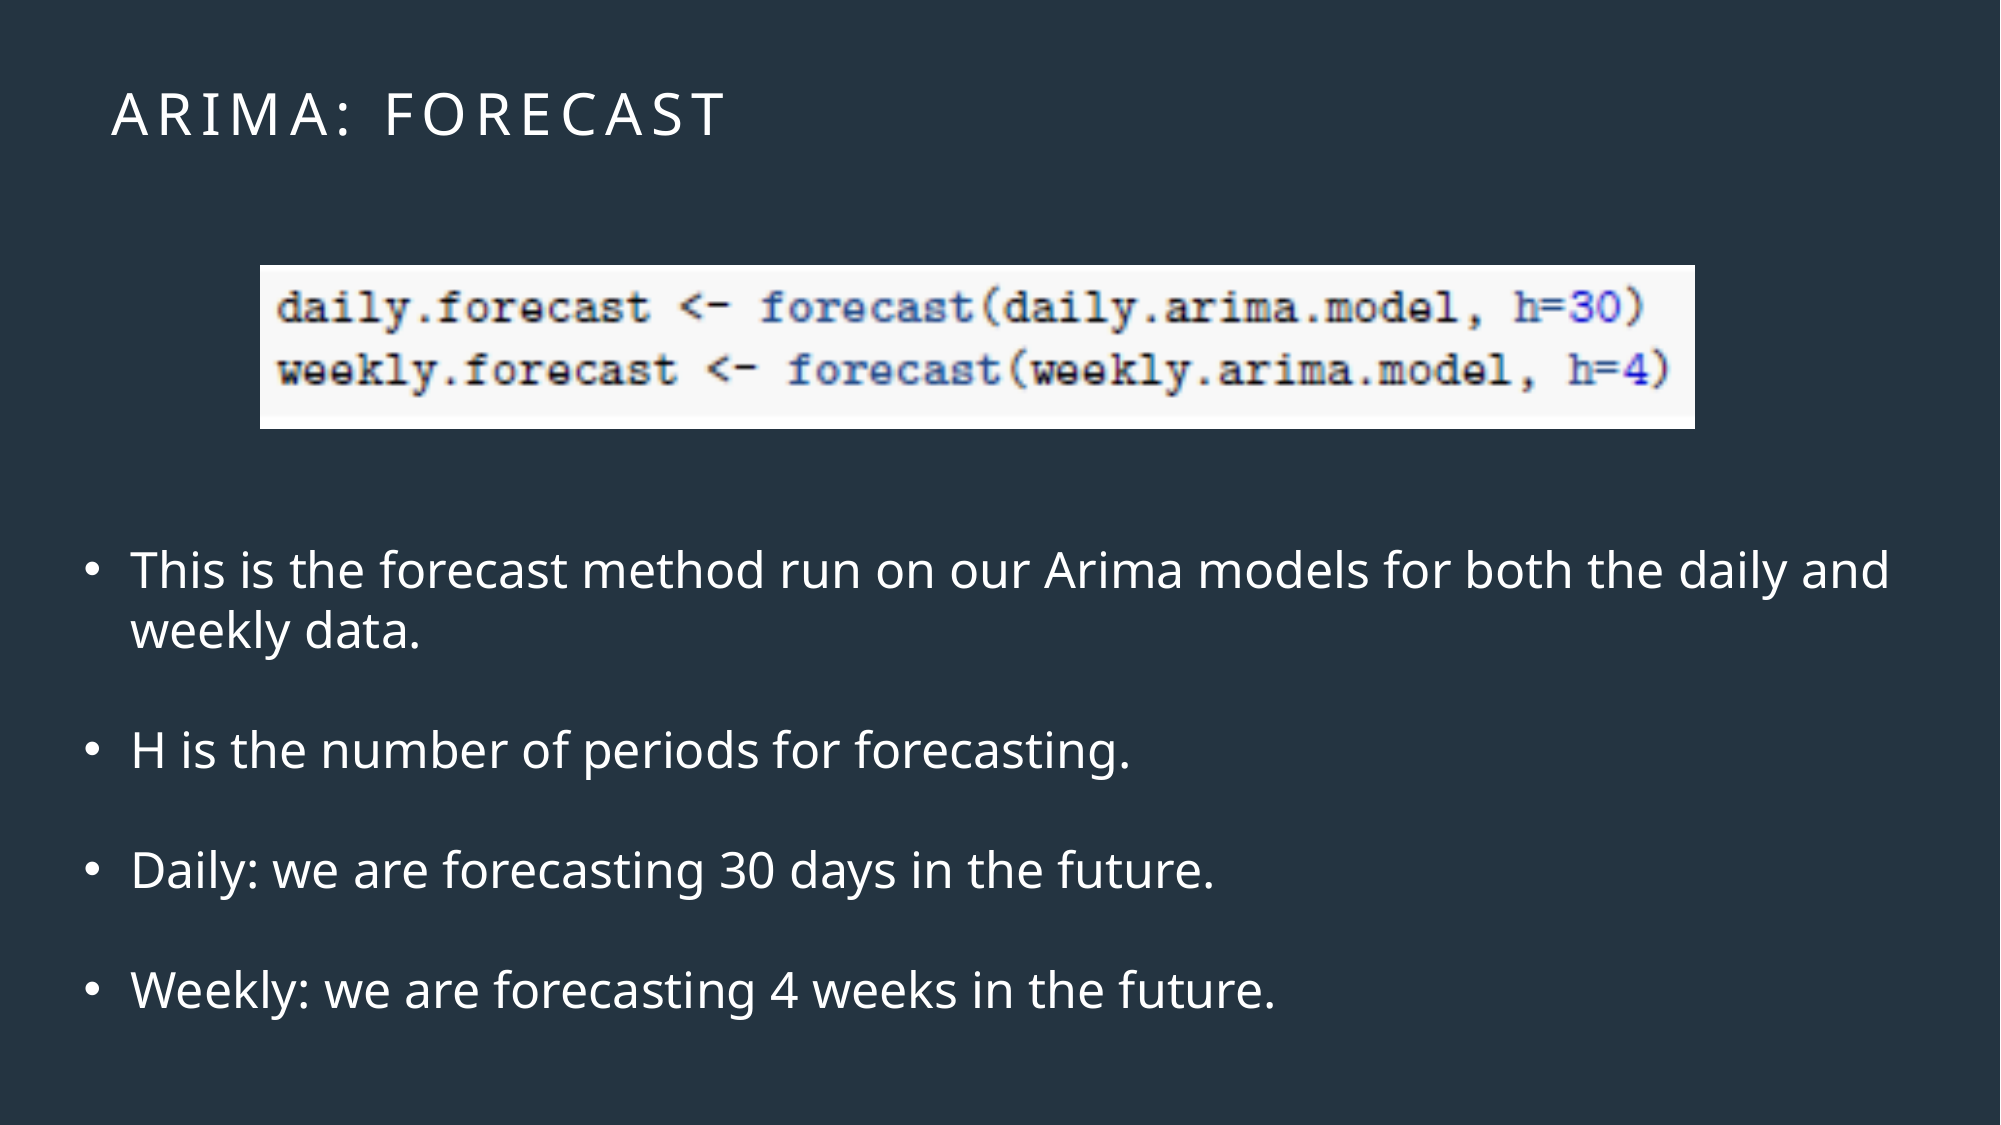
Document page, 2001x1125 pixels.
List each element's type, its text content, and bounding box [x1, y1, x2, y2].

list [260, 265, 1695, 429]
text_box This is the forecast method run on our Arima models for both the daily and weekly data. H is the number of periods for forecasting. Daily: we are forecasting 30 days in the future. Weekly: we are forecasting 4 weeks in the future. [68, 531, 1975, 1026]
title ARIMA: Forecast [111, 77, 1889, 326]
